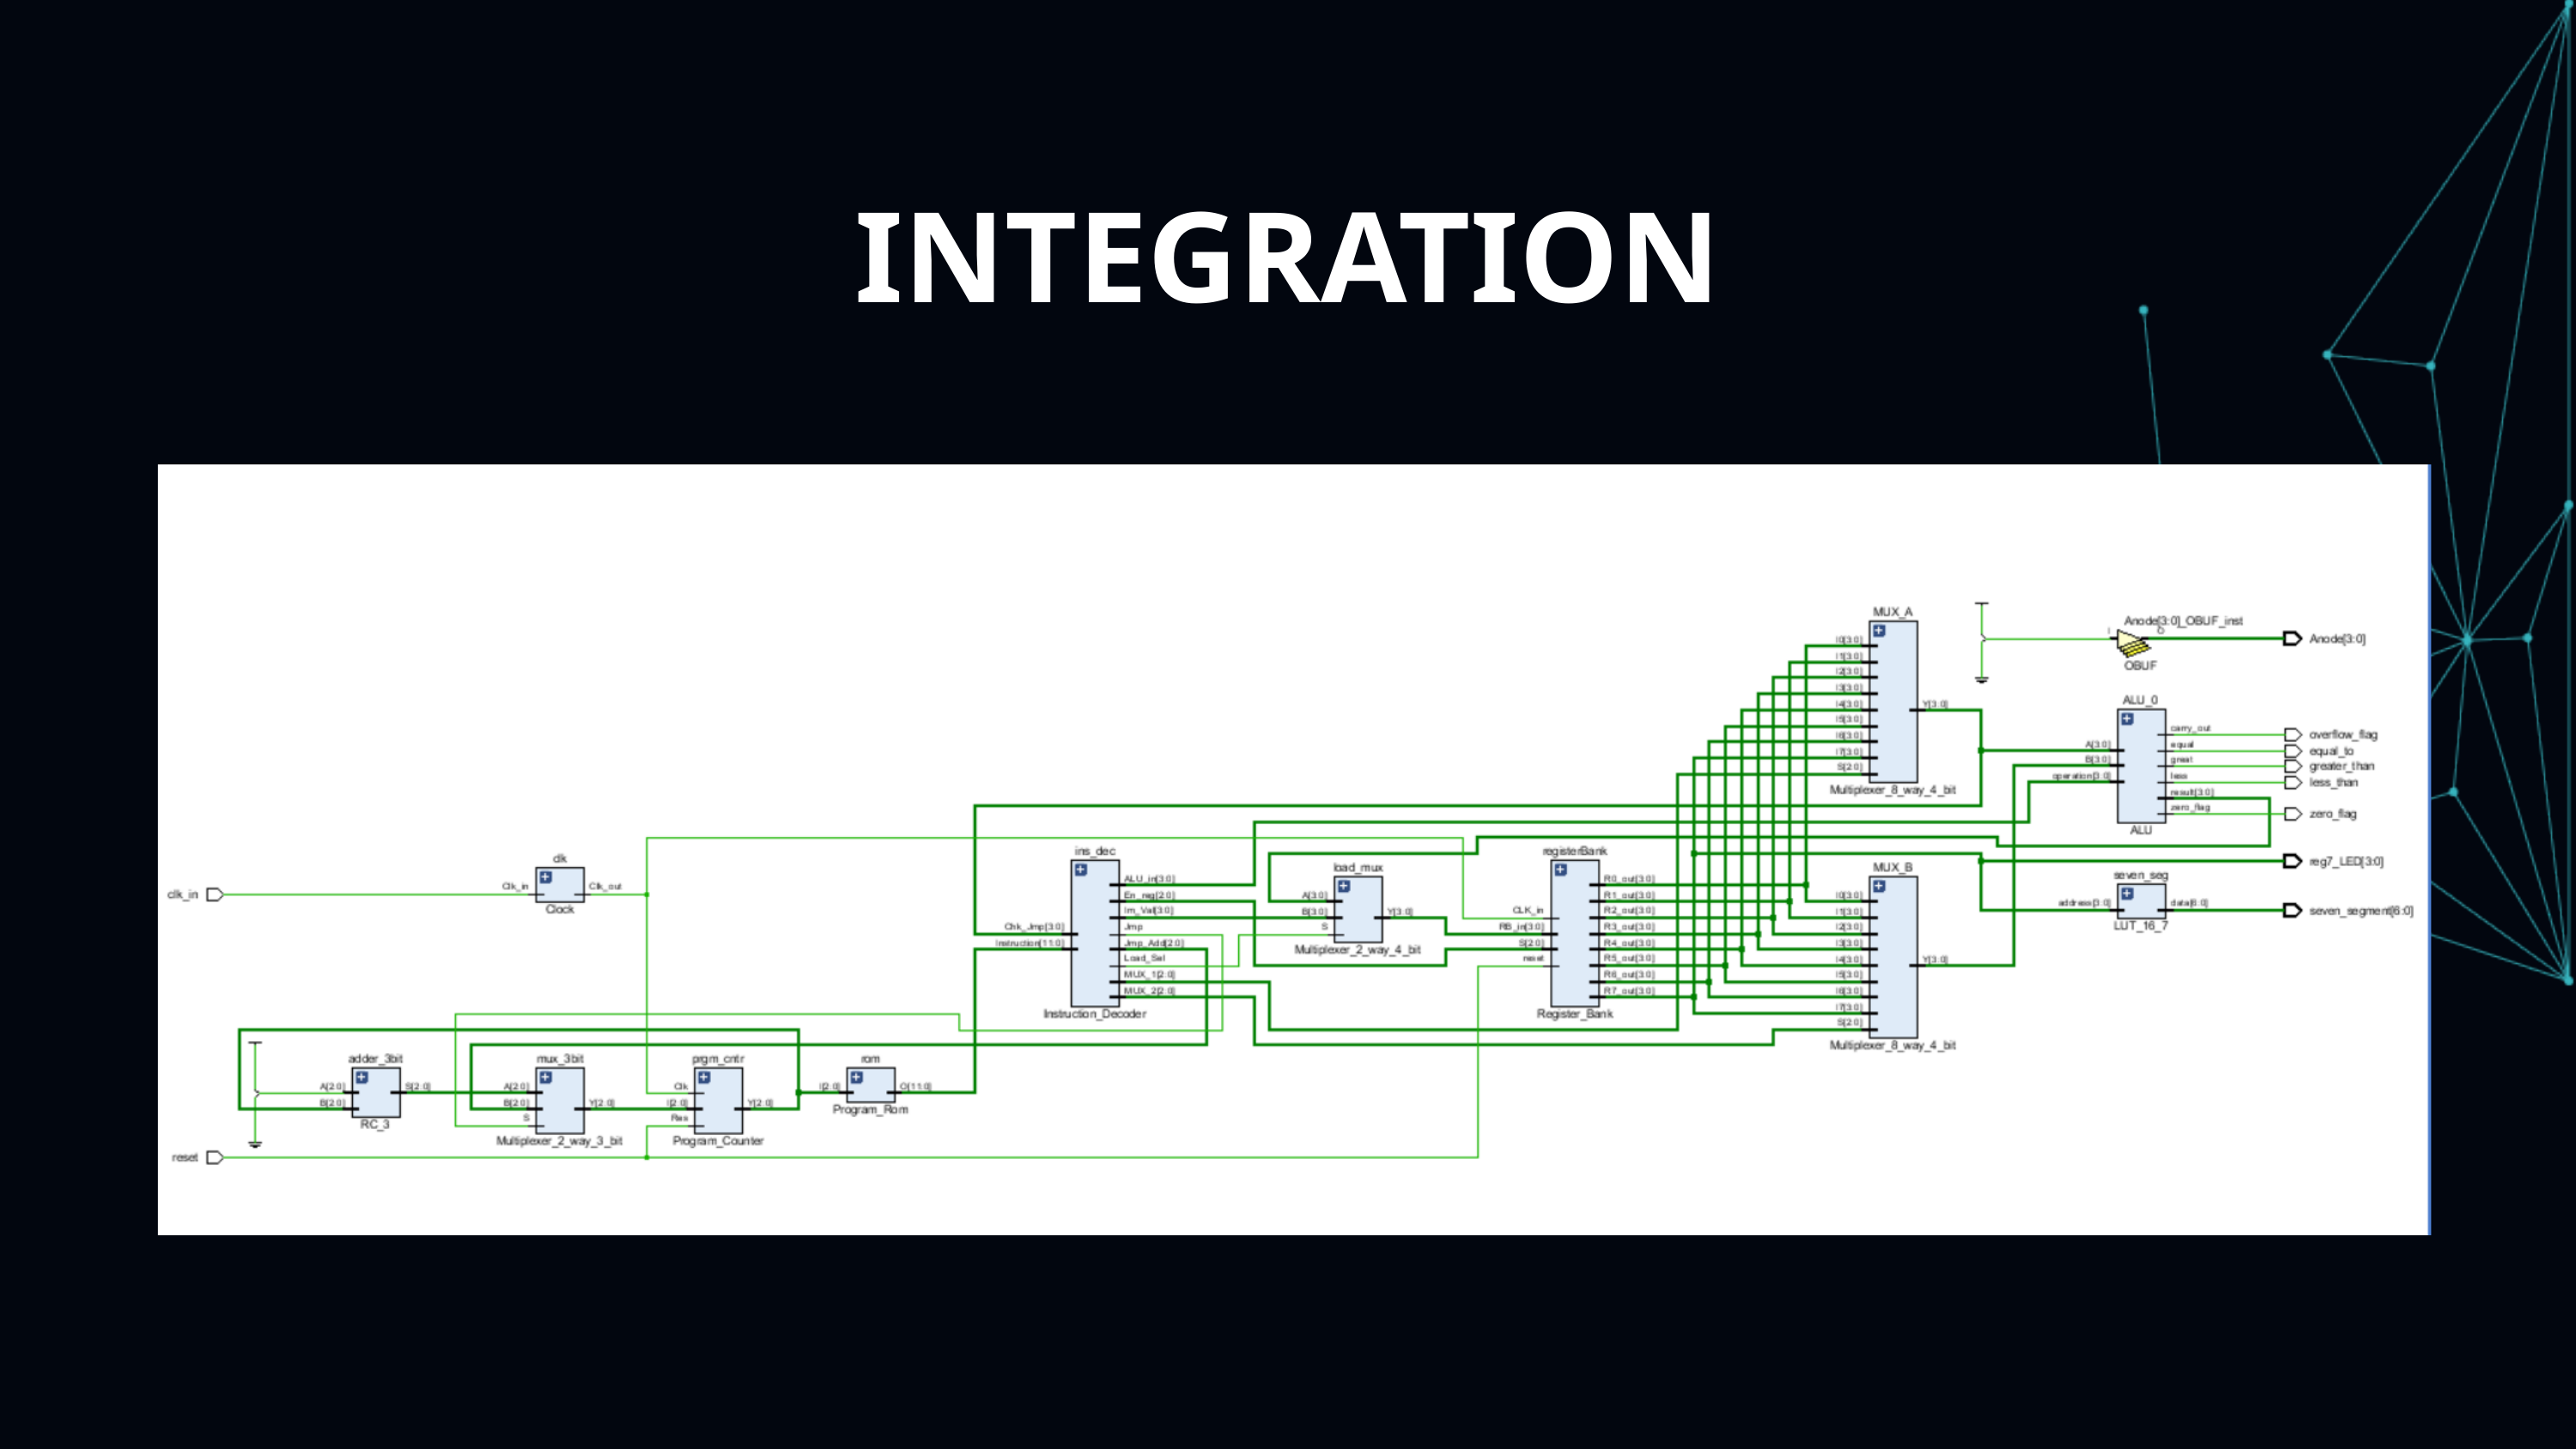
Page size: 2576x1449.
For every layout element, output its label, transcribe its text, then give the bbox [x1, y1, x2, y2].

text_box [157, 464, 2432, 1235]
text_box [1587, 0, 2576, 989]
text_box INTEGRATION [394, 202, 2182, 328]
